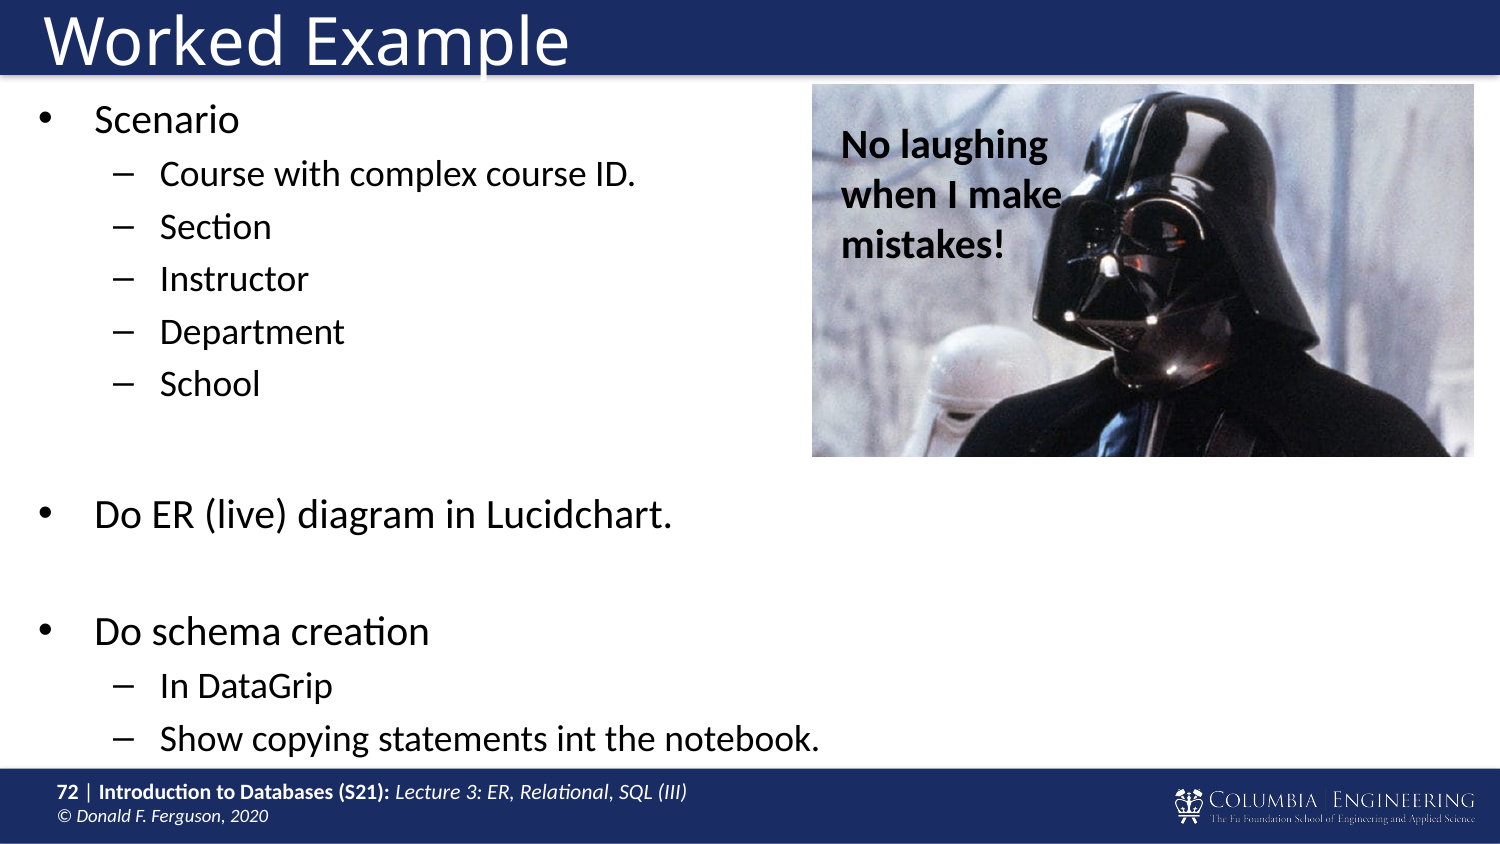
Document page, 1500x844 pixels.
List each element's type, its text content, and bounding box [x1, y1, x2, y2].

title Worked Example [28, 0, 1450, 73]
picture [811, 84, 1474, 457]
list Scenario Course with complex course ID. Section Instructor Department School Do ER (live) diagram in Lucidchart. Do schema creation In DataGrip Show copying statements int the notebook. [23, 84, 1474, 747]
